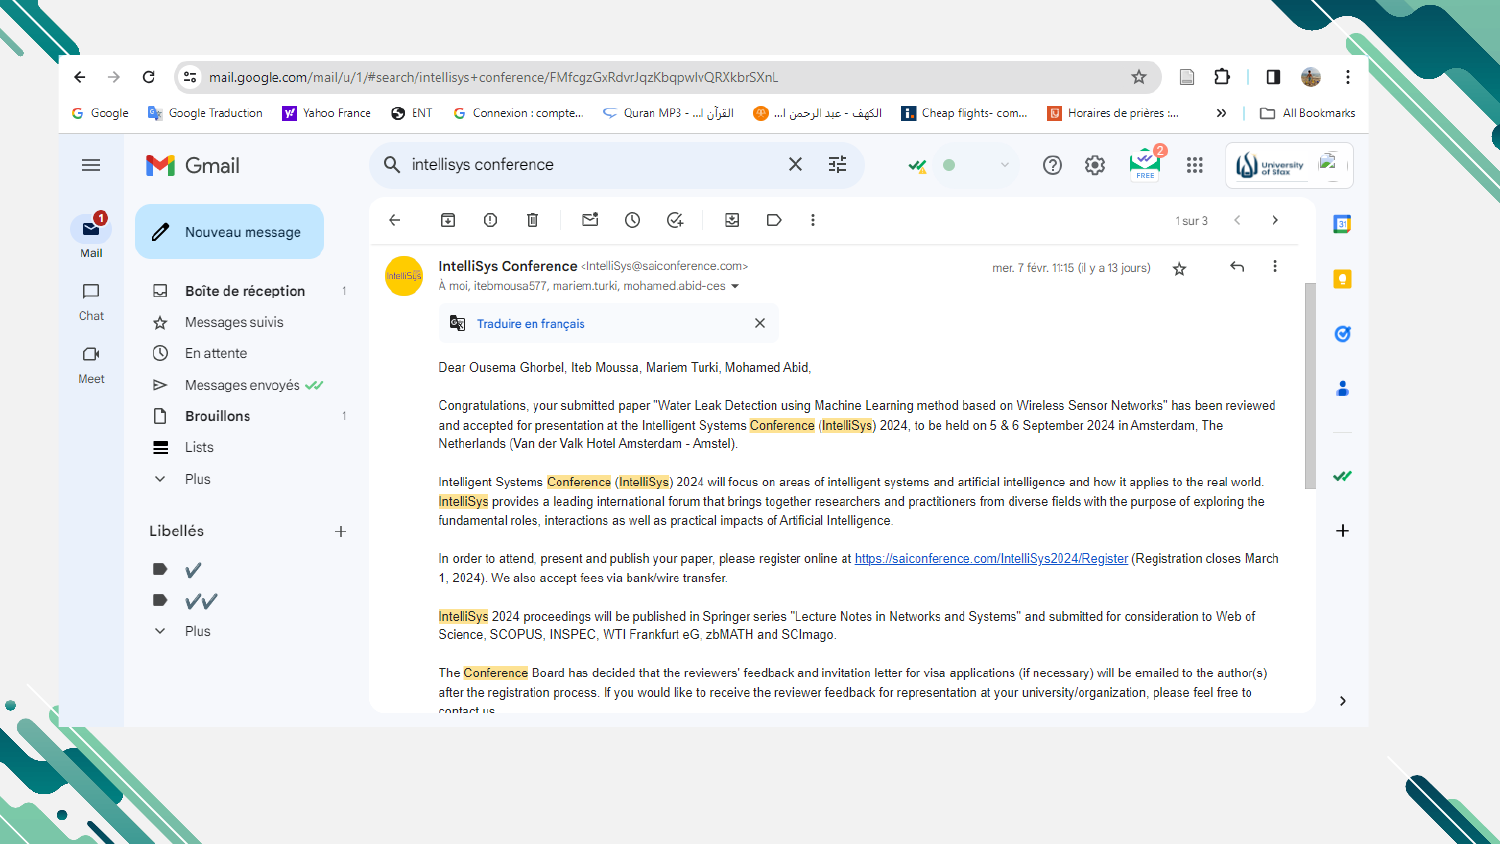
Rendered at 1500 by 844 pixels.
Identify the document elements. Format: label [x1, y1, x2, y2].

picture [58, 54, 1369, 727]
